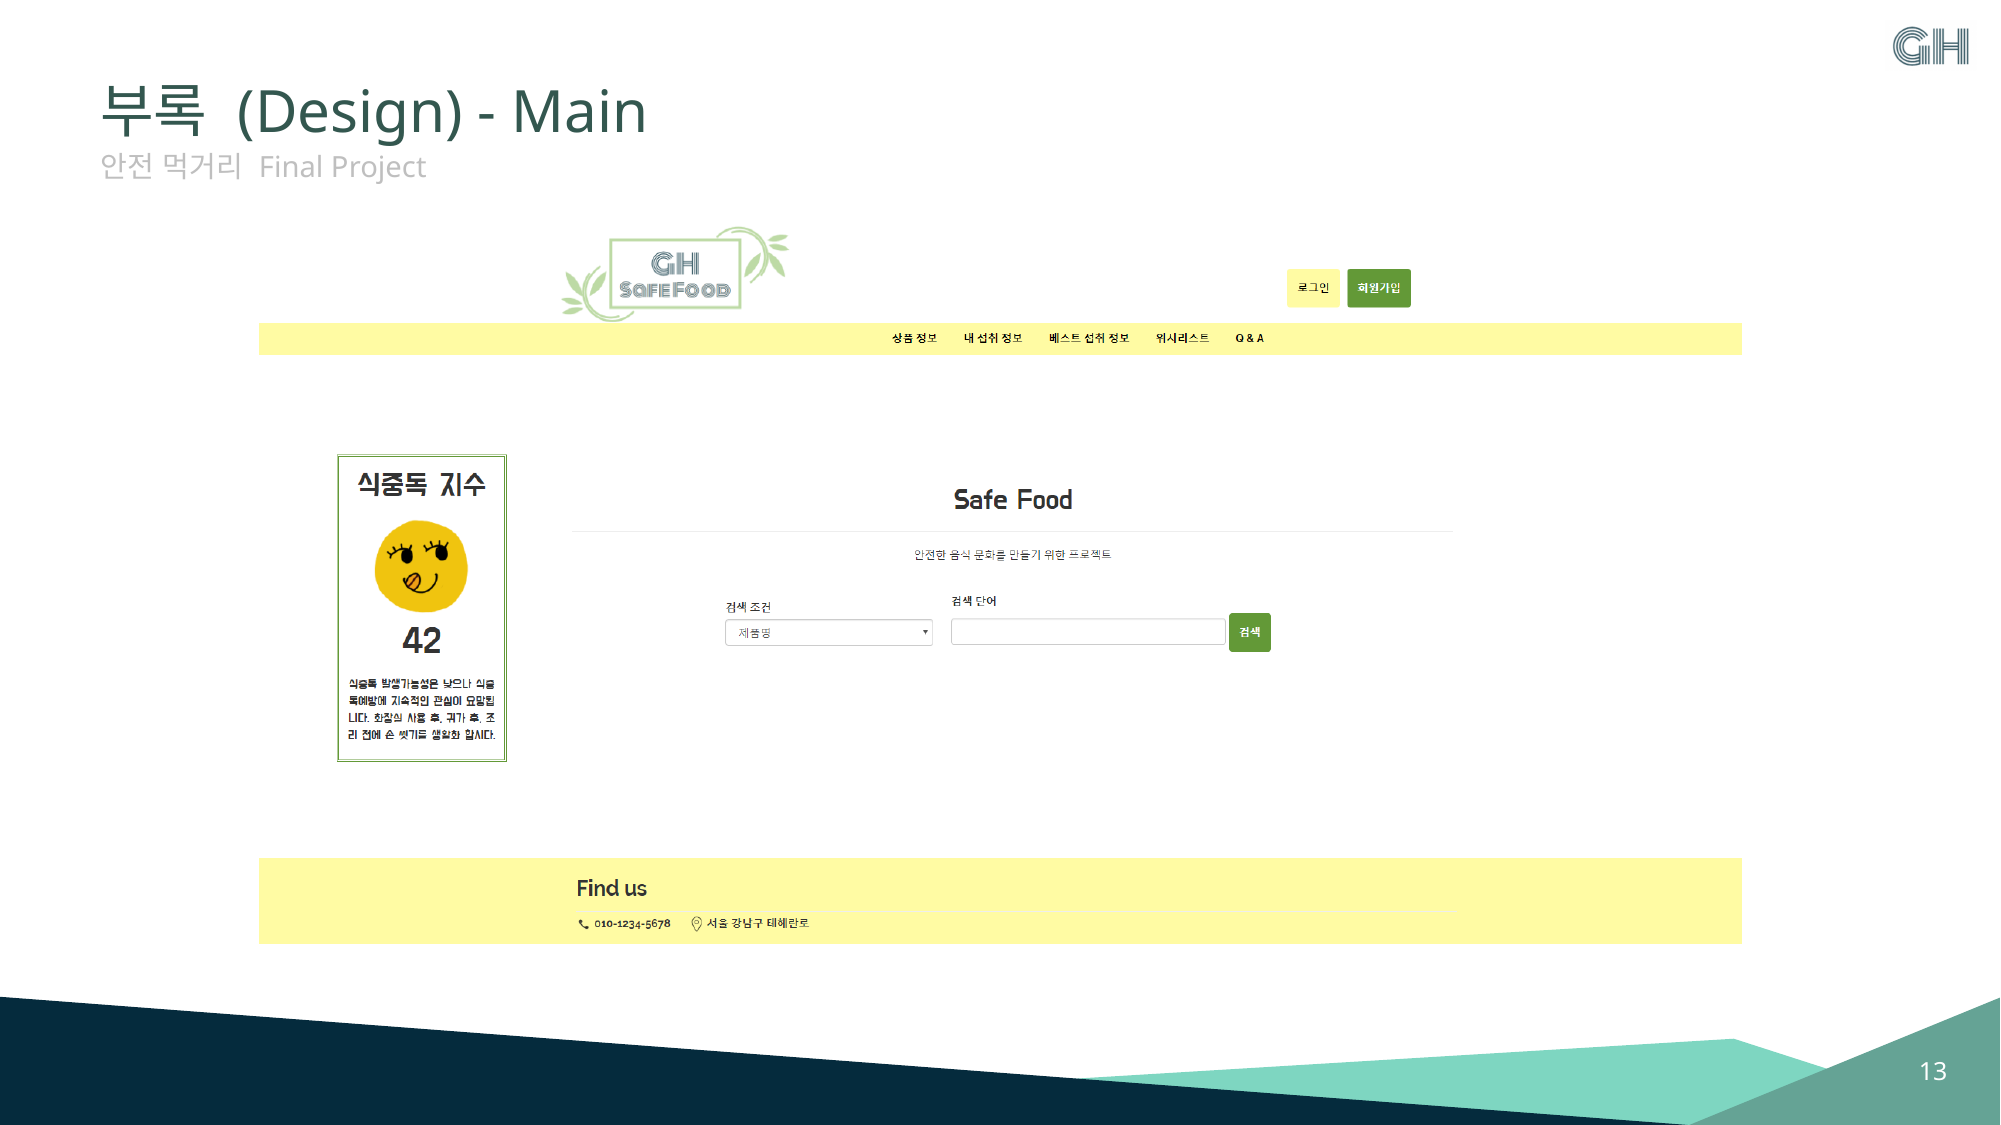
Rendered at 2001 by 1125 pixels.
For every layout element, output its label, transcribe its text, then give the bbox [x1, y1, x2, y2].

slide_number 13 [1512, 1042, 1963, 1103]
picture [1885, 20, 1977, 71]
title 부록 (Design) - Main [85, 70, 1117, 147]
picture [259, 222, 1742, 944]
list 안전 먹거리 Final Project [85, 146, 742, 189]
